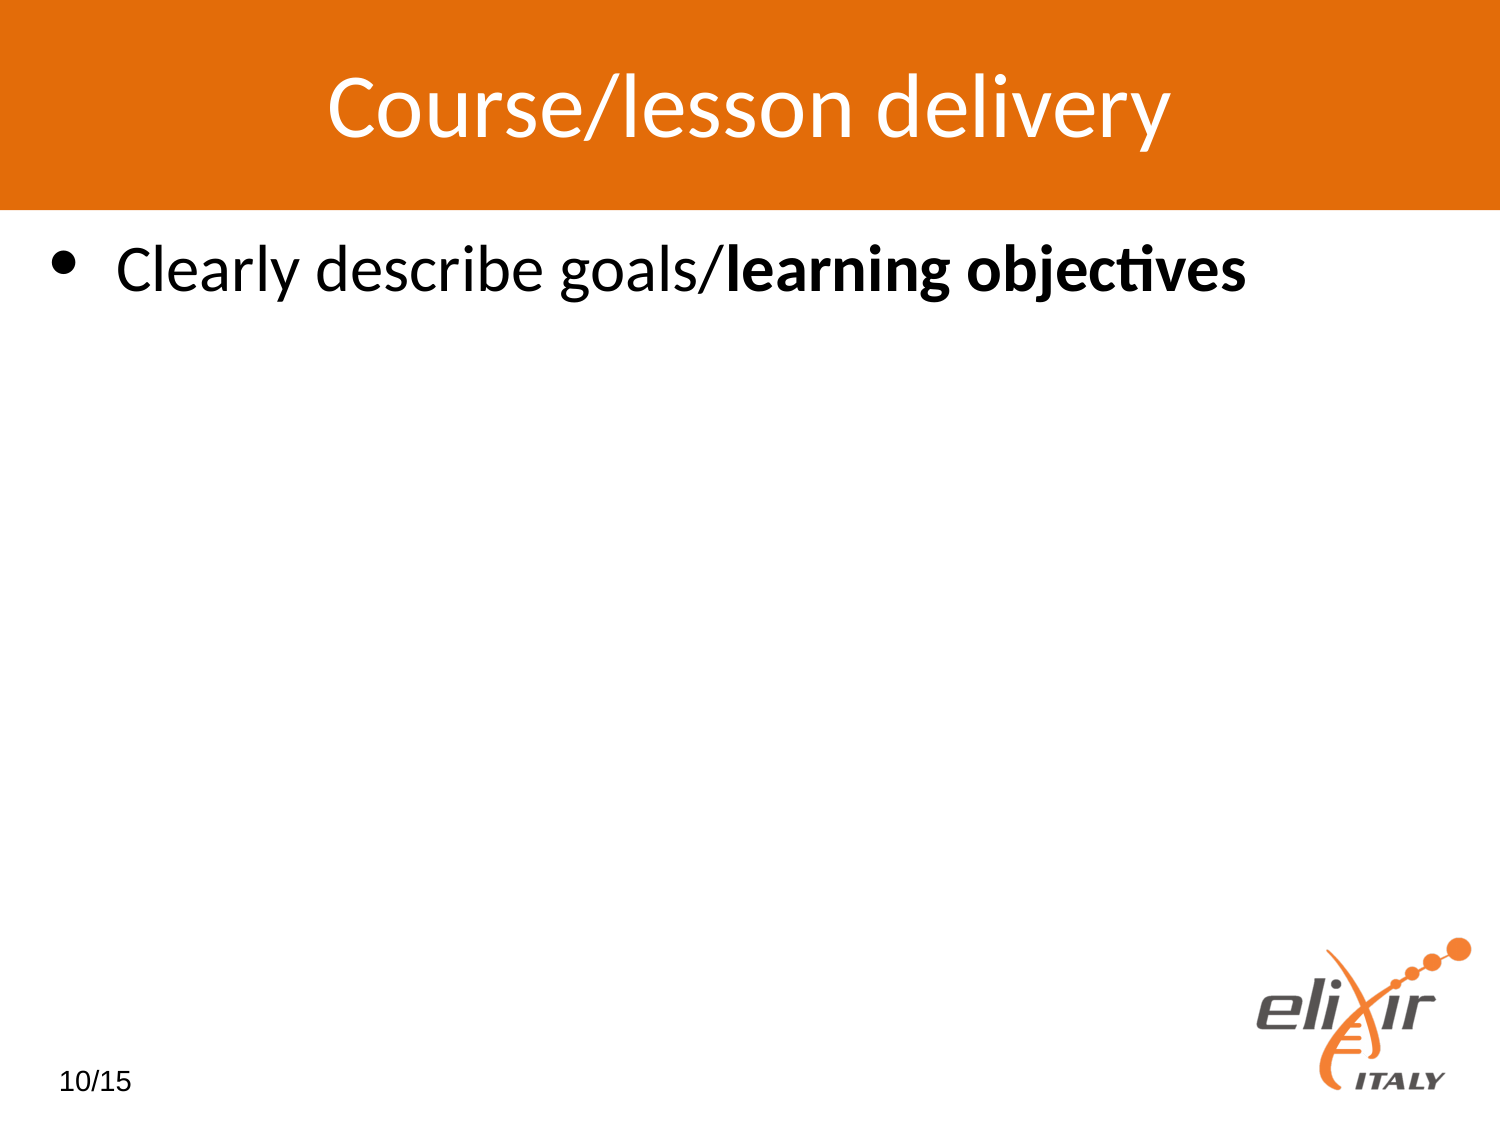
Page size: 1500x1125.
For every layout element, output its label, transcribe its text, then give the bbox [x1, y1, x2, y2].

text_box [0, 0, 1500, 211]
list Clearly describe goals/learning objectives [26, 209, 1487, 1046]
title Course/lesson delivery [75, 7, 1425, 196]
text_box 10/15 [44, 1055, 148, 1105]
picture [1229, 914, 1500, 1125]
